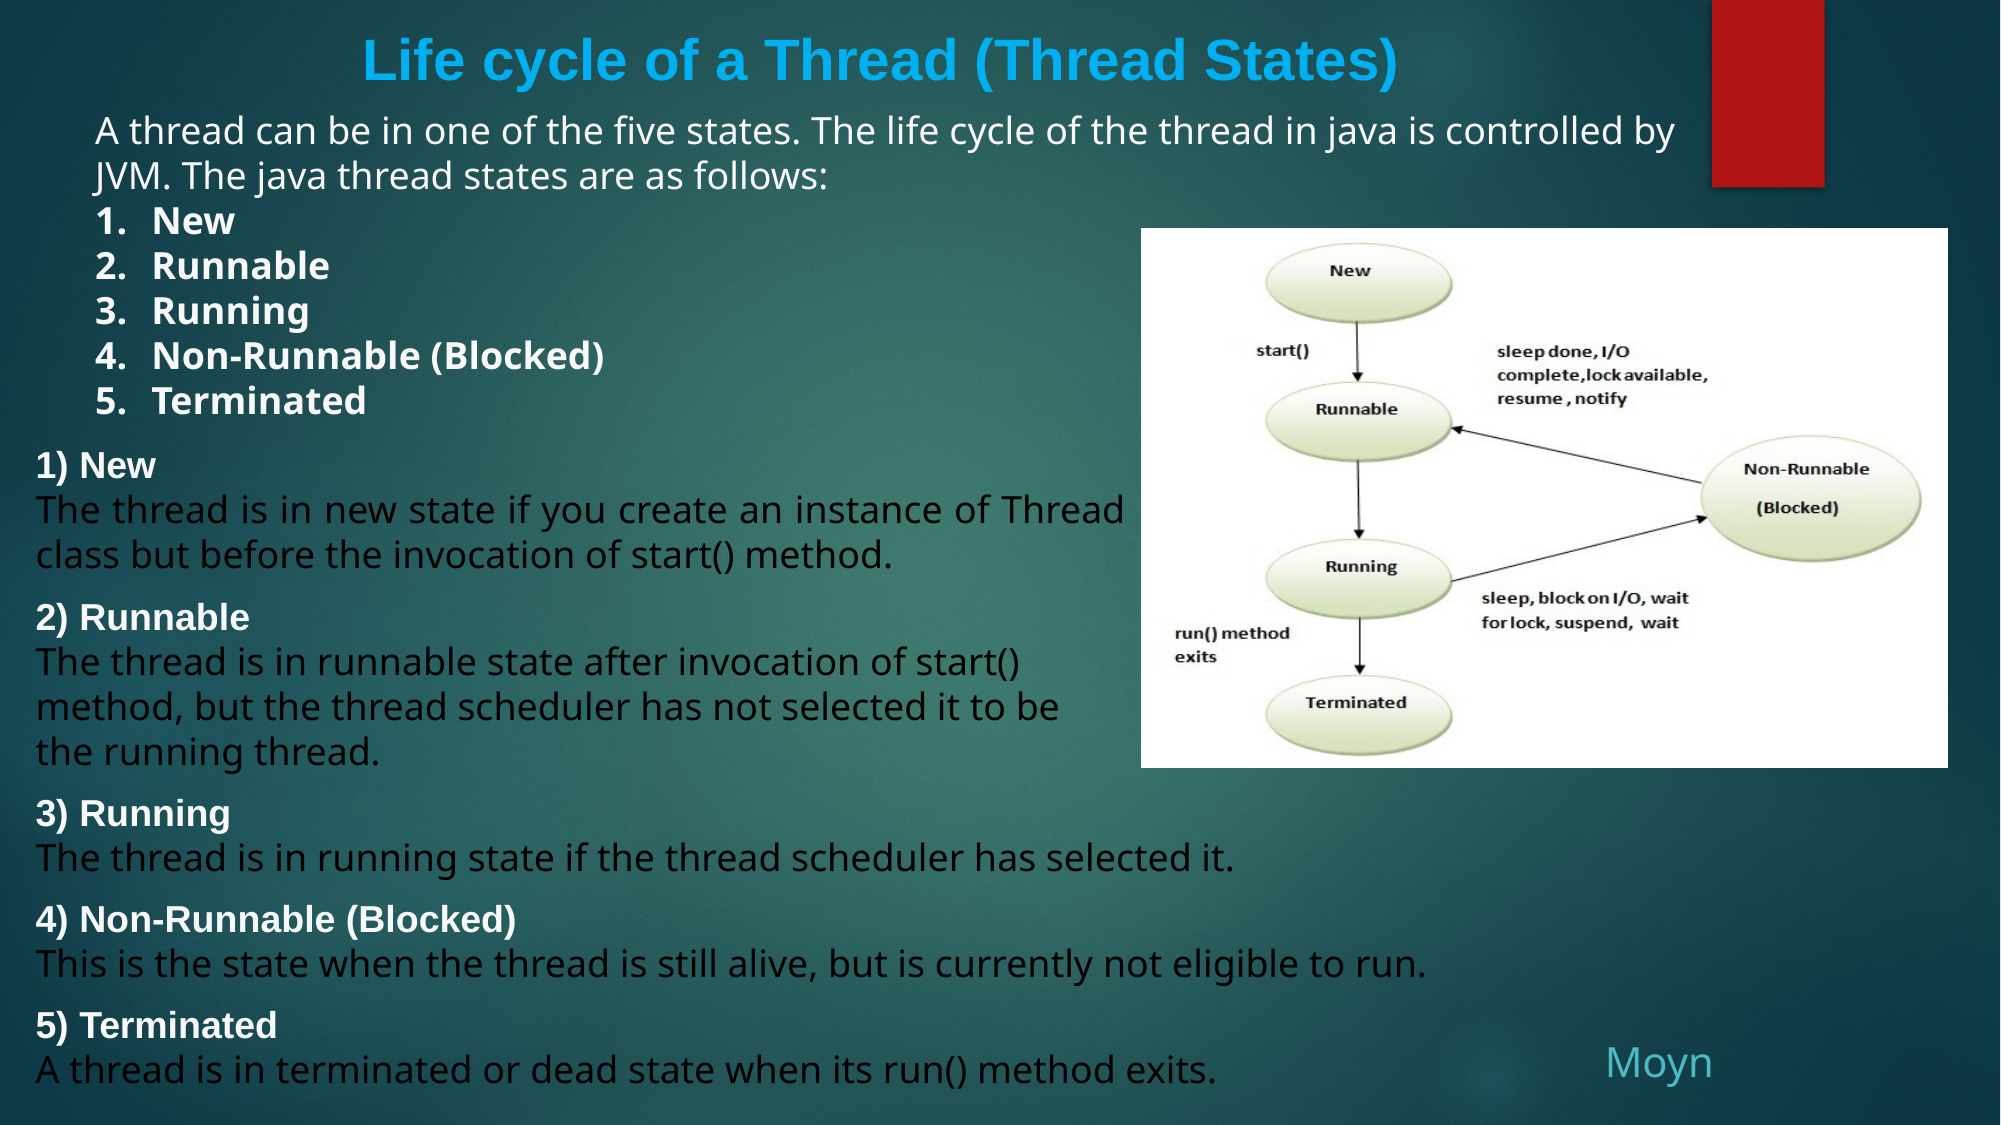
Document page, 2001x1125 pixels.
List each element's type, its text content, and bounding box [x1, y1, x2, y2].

text_box 1) New The thread is in new state if you create an instance of Thread class but before the invocation of start() method. [20, 433, 1136, 584]
text_box 2) Runnable The thread is in runnable state after invocation of start() method, but the thread scheduler has not selected it to be the running thread. [20, 584, 1142, 781]
text_box Life cycle of a Thread (Thread States) [347, 14, 1427, 100]
picture [0, 0, 2001, 1125]
text_box 5) Terminated A thread is in terminated or dead state when its run() method exits. [20, 993, 1590, 1100]
text_box 4) Non-Runnable (Blocked) This is the state when the thread is still alive, but is currently not eligible to run. [20, 887, 1948, 994]
text_box A thread can be in one of the five states. The life cycle of the thread in java is controlled by JVM. The java thread states are as follows: New Runnable Running Non-Runnable (Blocked) Terminated [80, 100, 1694, 433]
footer Moyn [1590, 1033, 1977, 1094]
text_box 3) Running The thread is in running state if the thread scheduler has selected it. [20, 781, 1948, 887]
